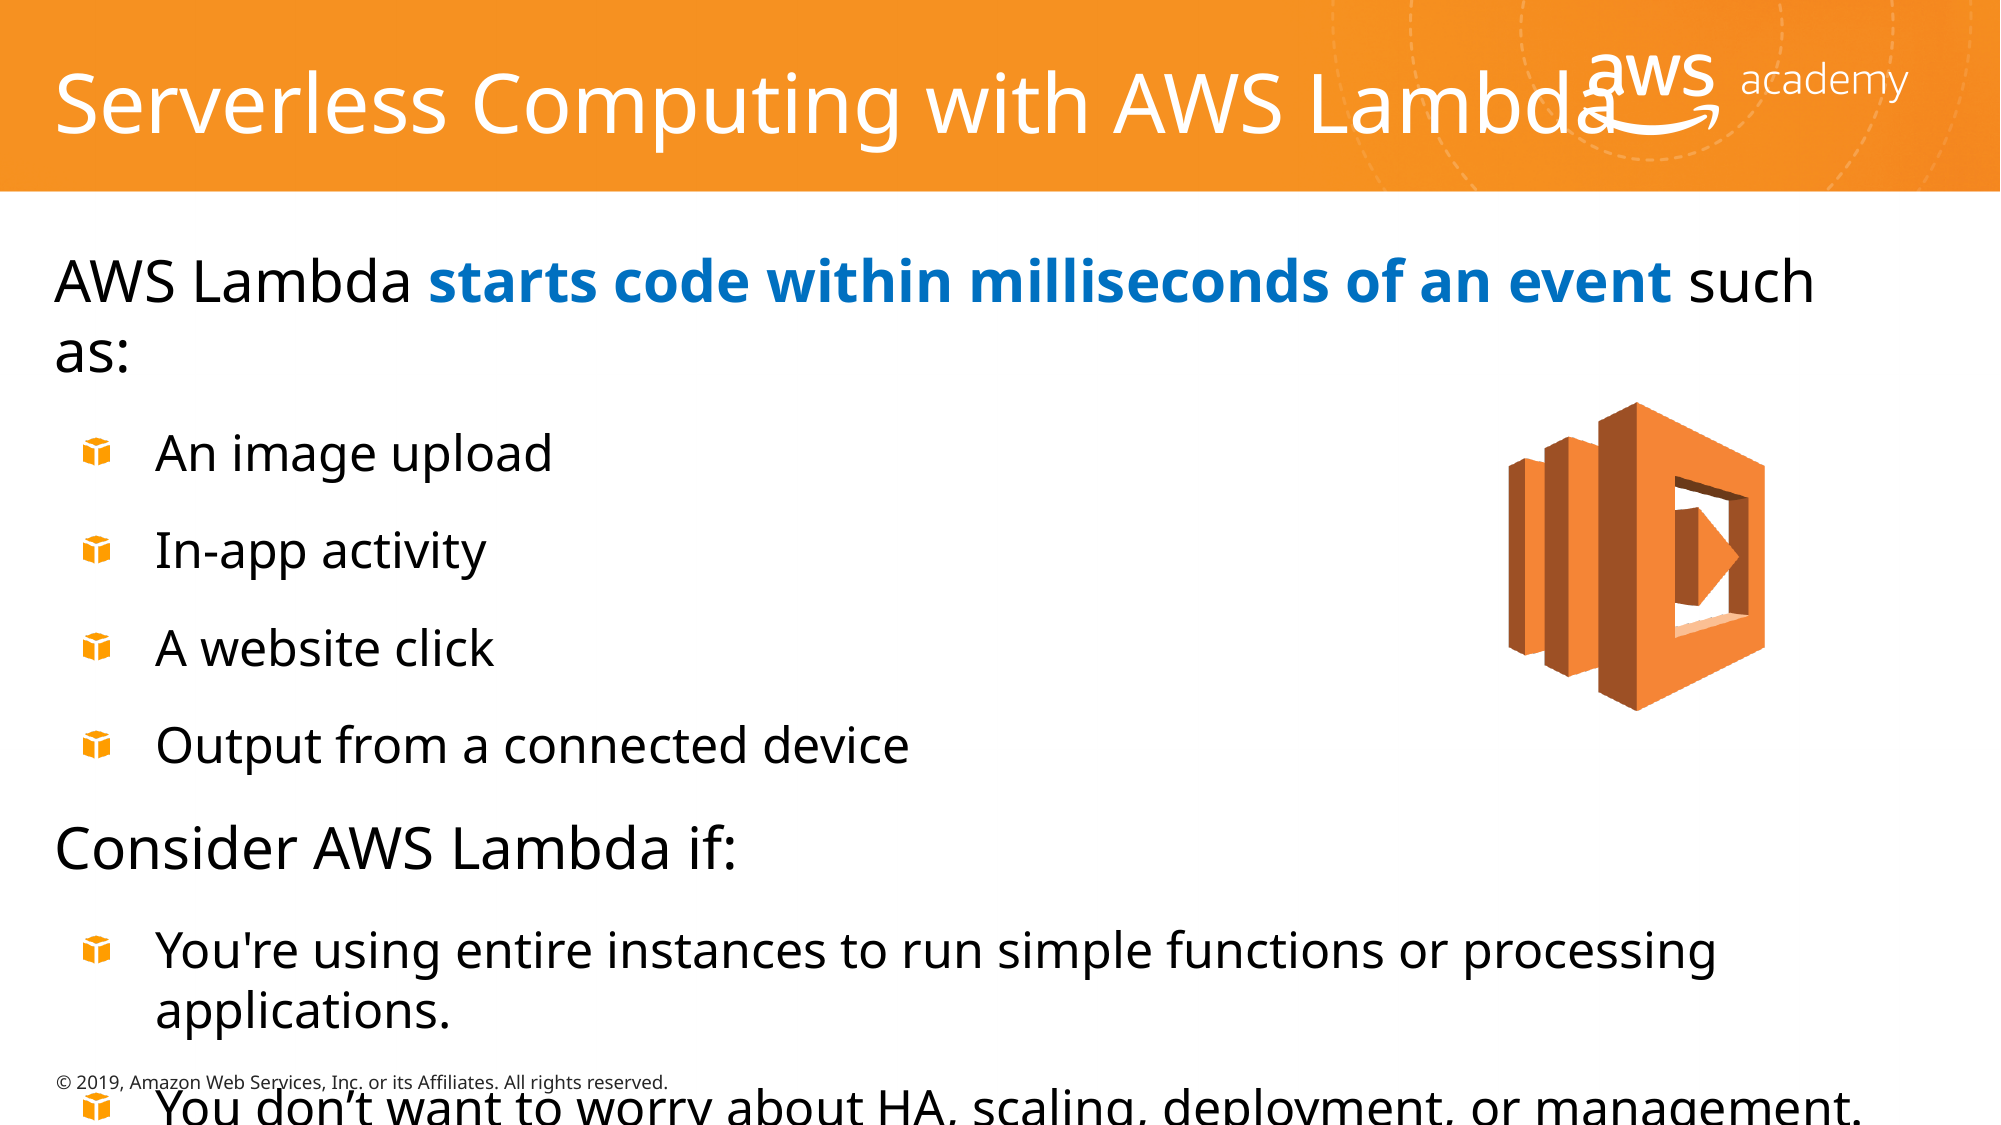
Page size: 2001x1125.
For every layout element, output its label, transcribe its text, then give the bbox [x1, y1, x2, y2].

title Serverless Computing with AWS Lambda [39, 43, 1656, 172]
list AWS Lambda starts code within milliseconds of an event such as: An image upload In-app activity A website click Output from a connected device Consider AWS Lambda if: You're using entire instances to run simple functions or processing applications. You don’t want to worry about HA, scaling, deployment, or management. [39, 236, 1903, 1043]
picture [0, 0, 2000, 1125]
